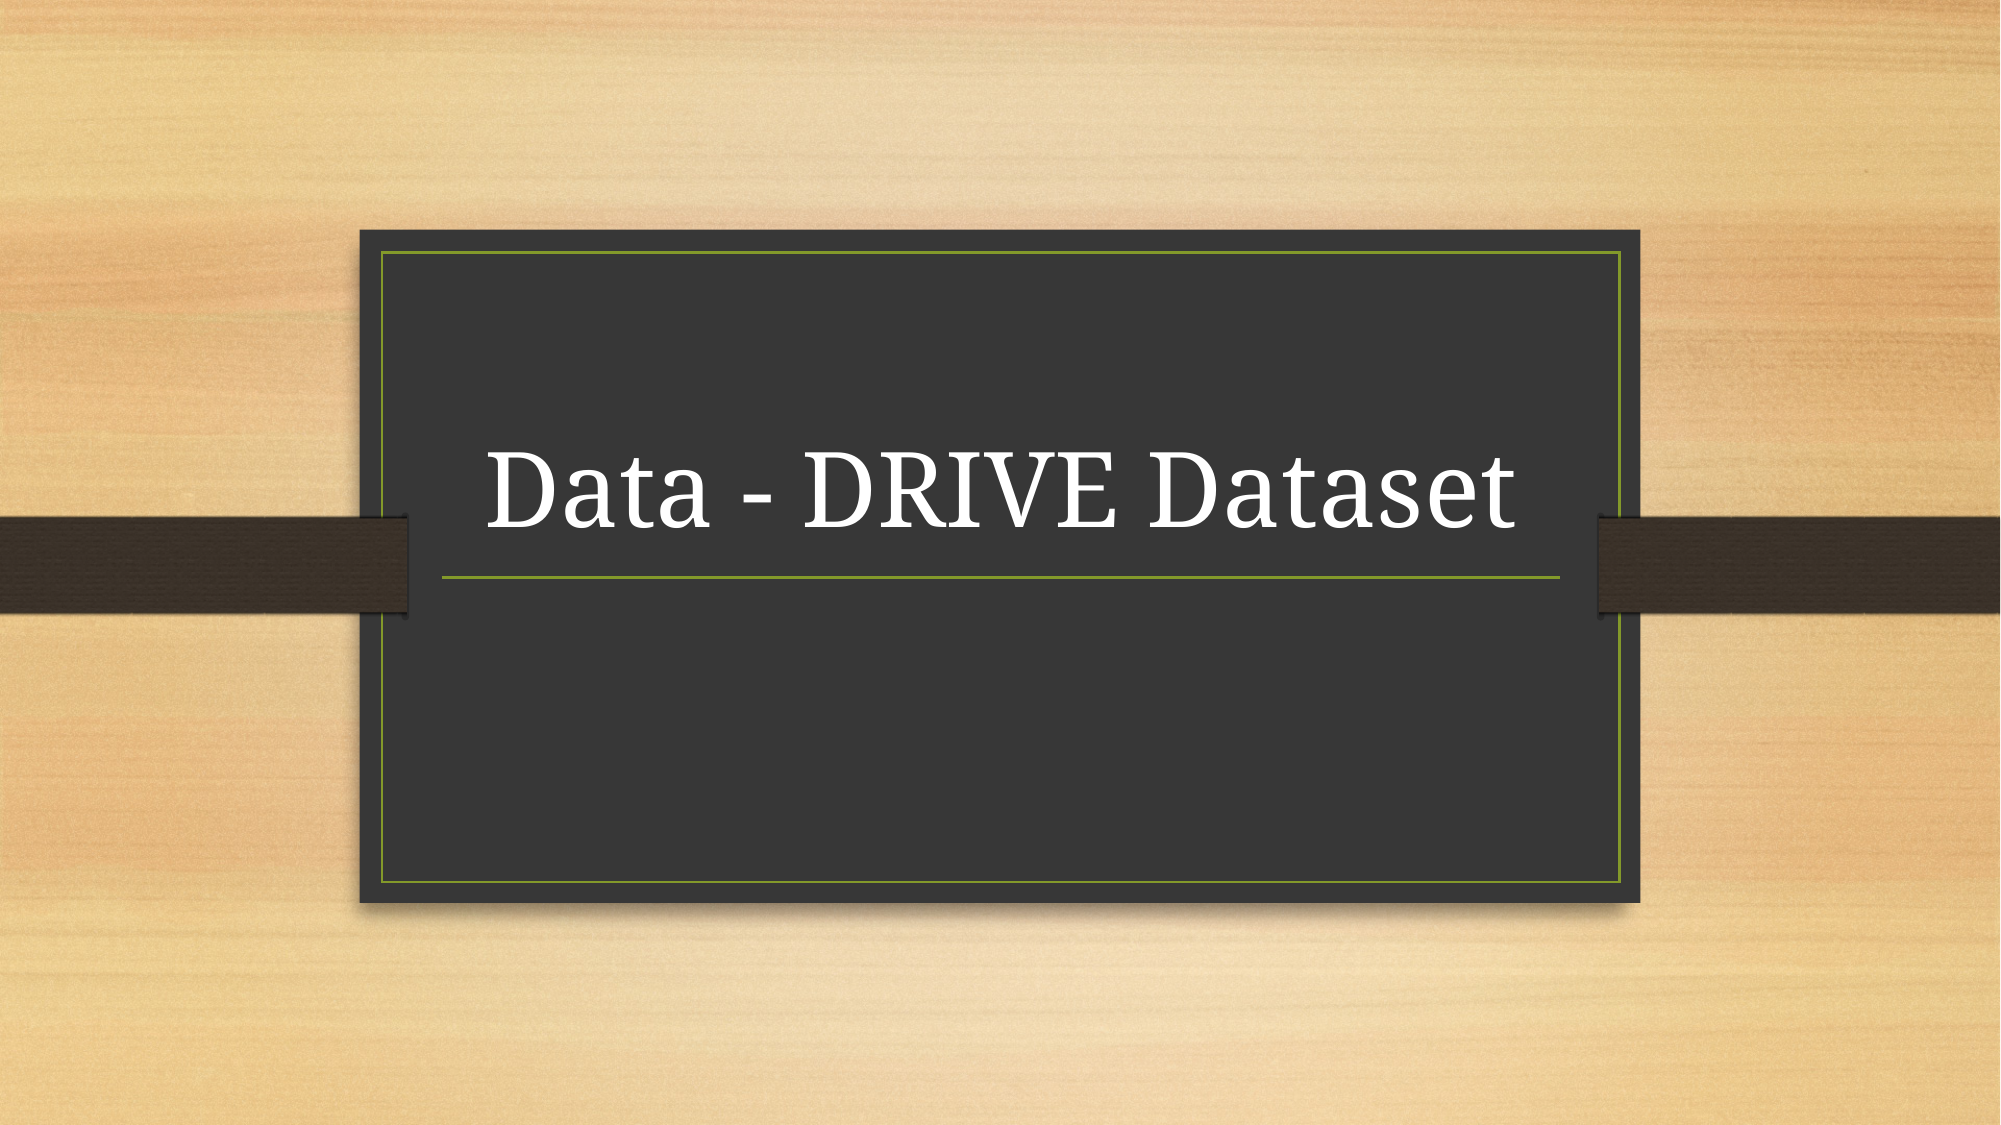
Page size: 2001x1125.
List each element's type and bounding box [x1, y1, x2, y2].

text_box [0, 621, 2000, 1125]
text_box [0, 512, 2000, 621]
text_box [0, 0, 2000, 512]
